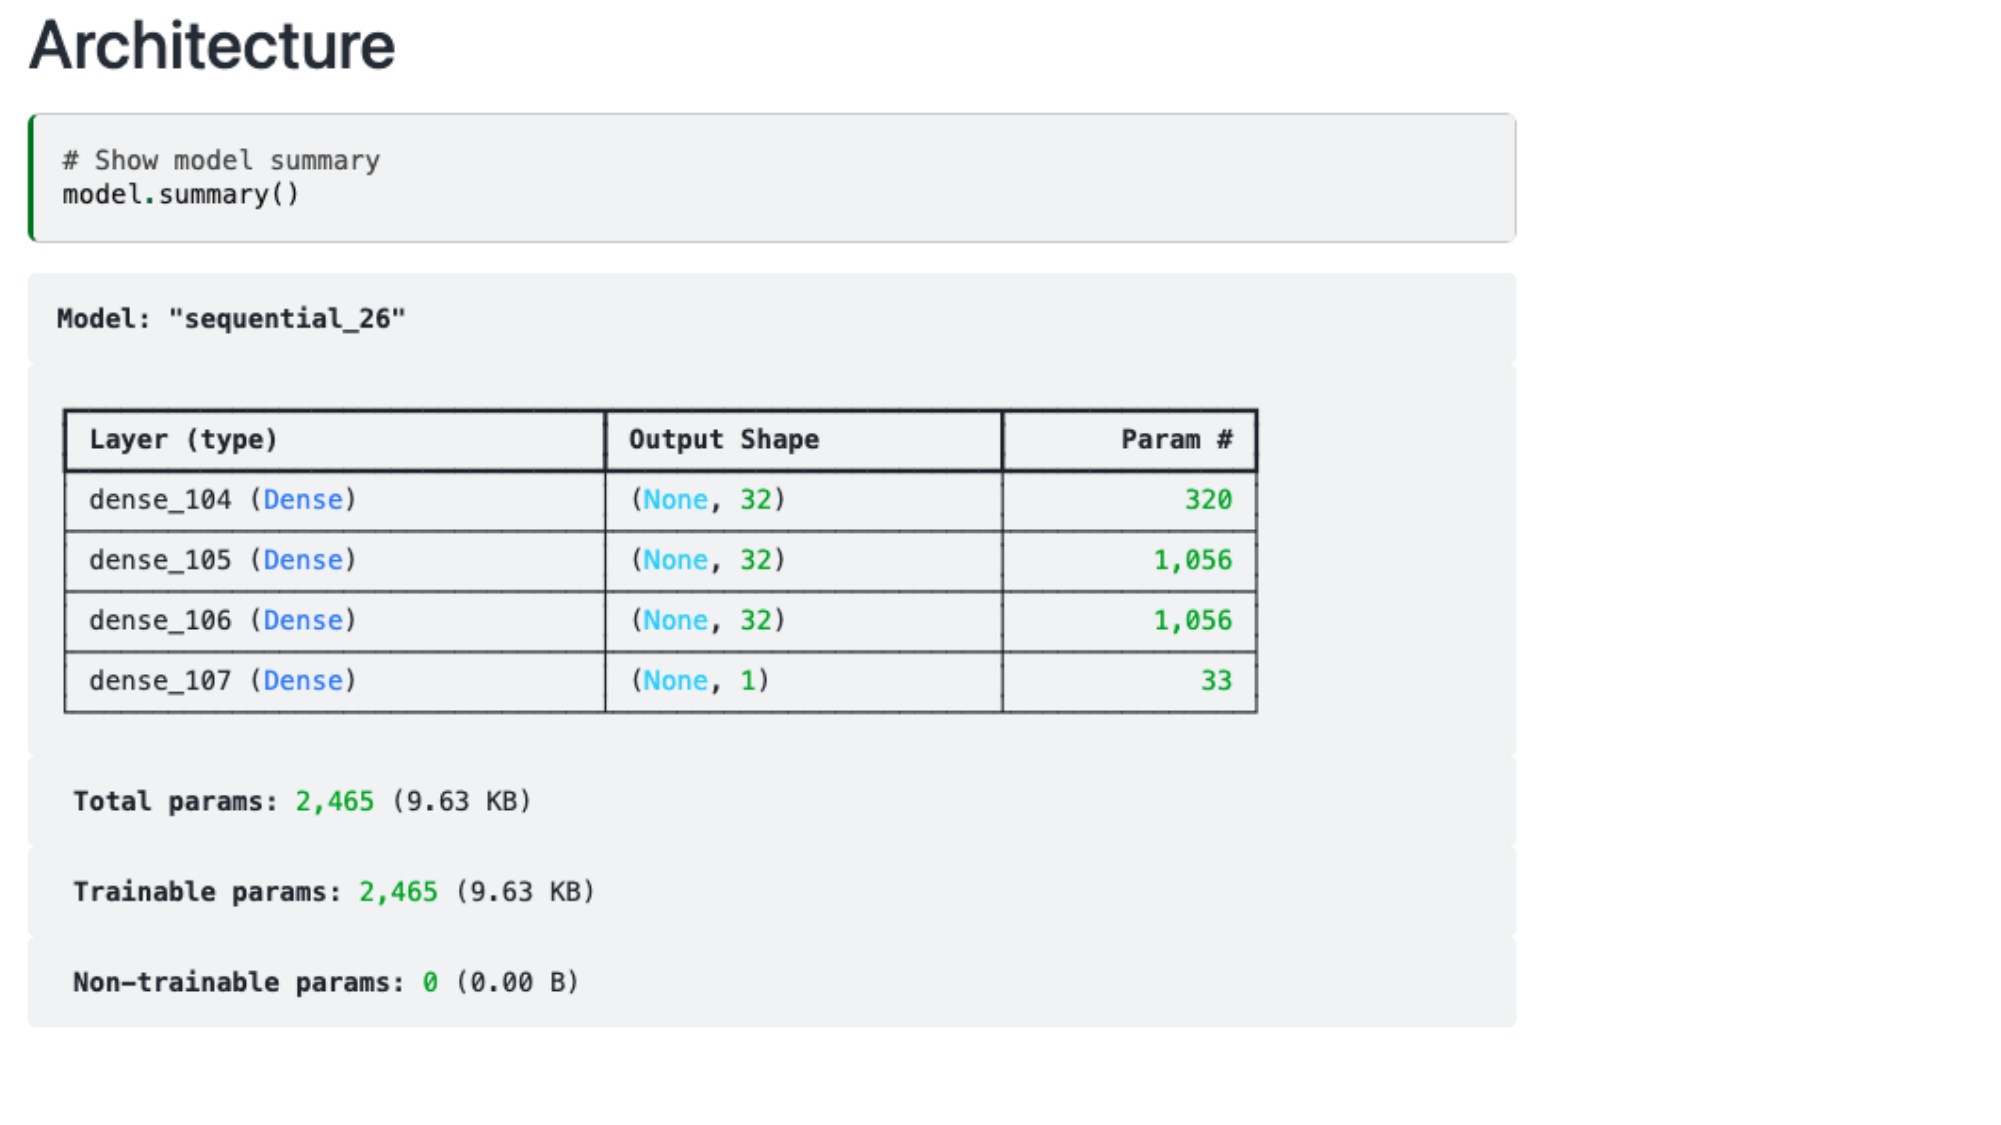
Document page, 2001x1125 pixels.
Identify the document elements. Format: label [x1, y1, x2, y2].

picture [0, 0, 1626, 1039]
